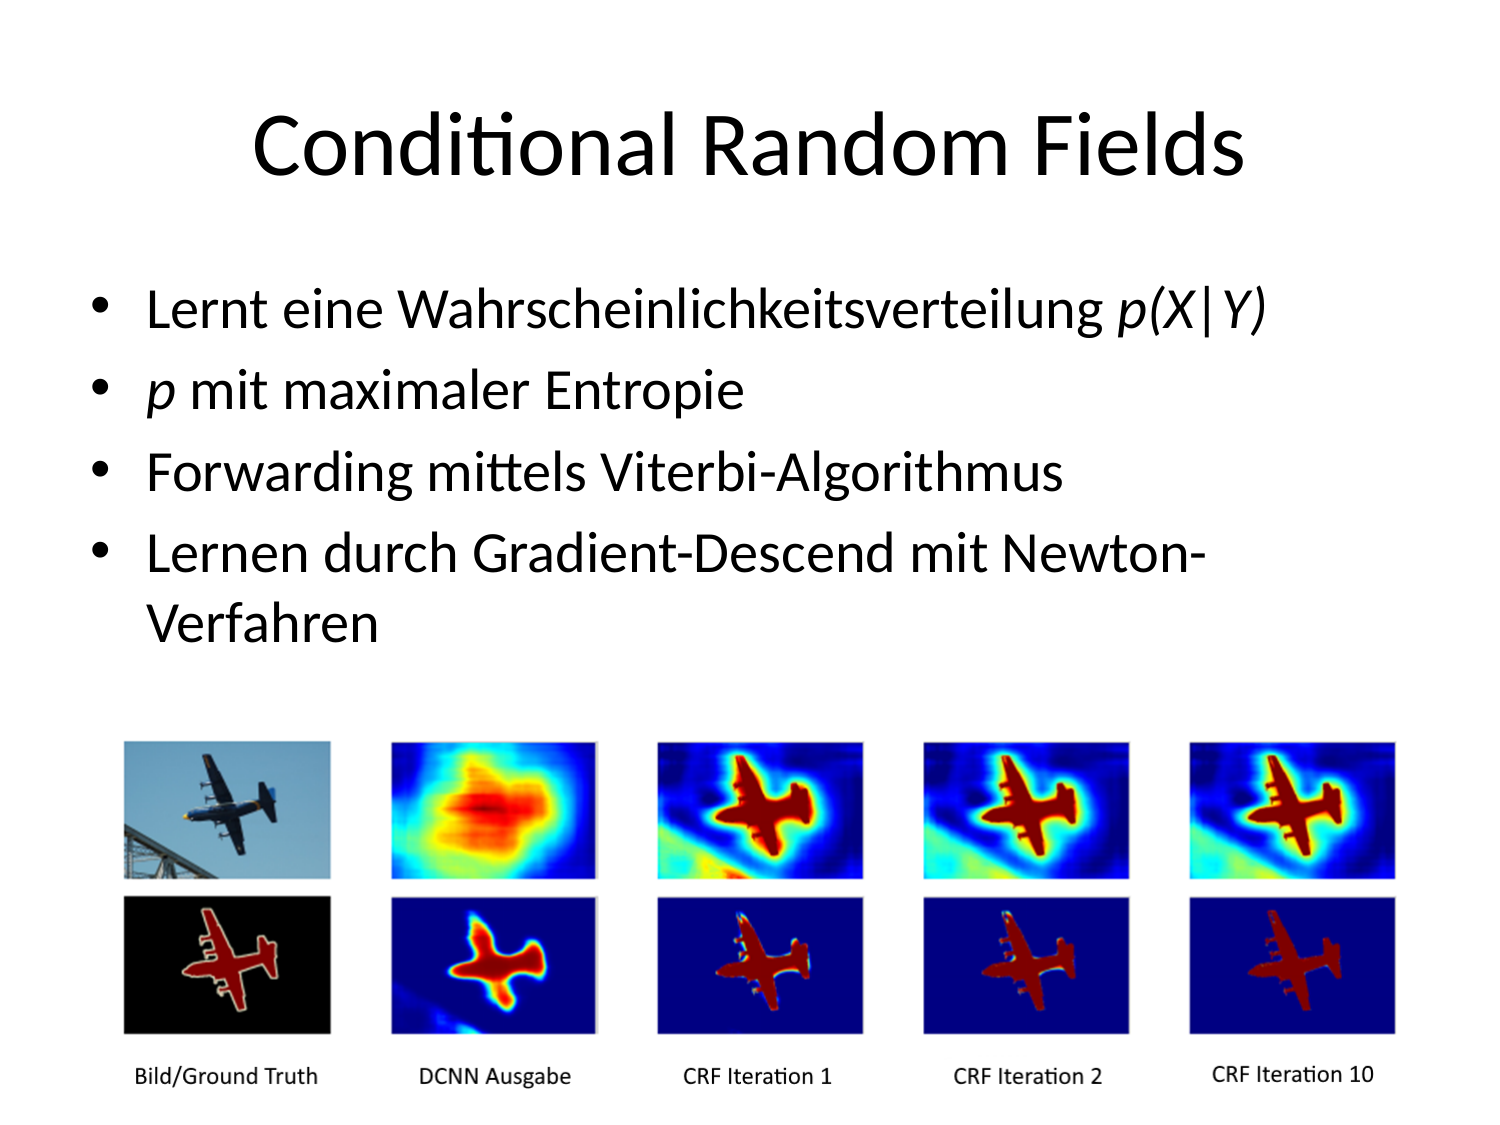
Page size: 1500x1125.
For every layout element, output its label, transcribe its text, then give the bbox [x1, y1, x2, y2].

picture [93, 704, 1407, 1125]
list Lernt eine Wahrscheinlichkeitsverteilung p(X|Y) p mit maximaler Entropie Forwarding mittels Viterbi-Algorithmus Lernen durch Gradient-Descend mit Newton-Verfahren [75, 262, 1425, 1005]
title Conditional Random Fields [75, 45, 1425, 233]
